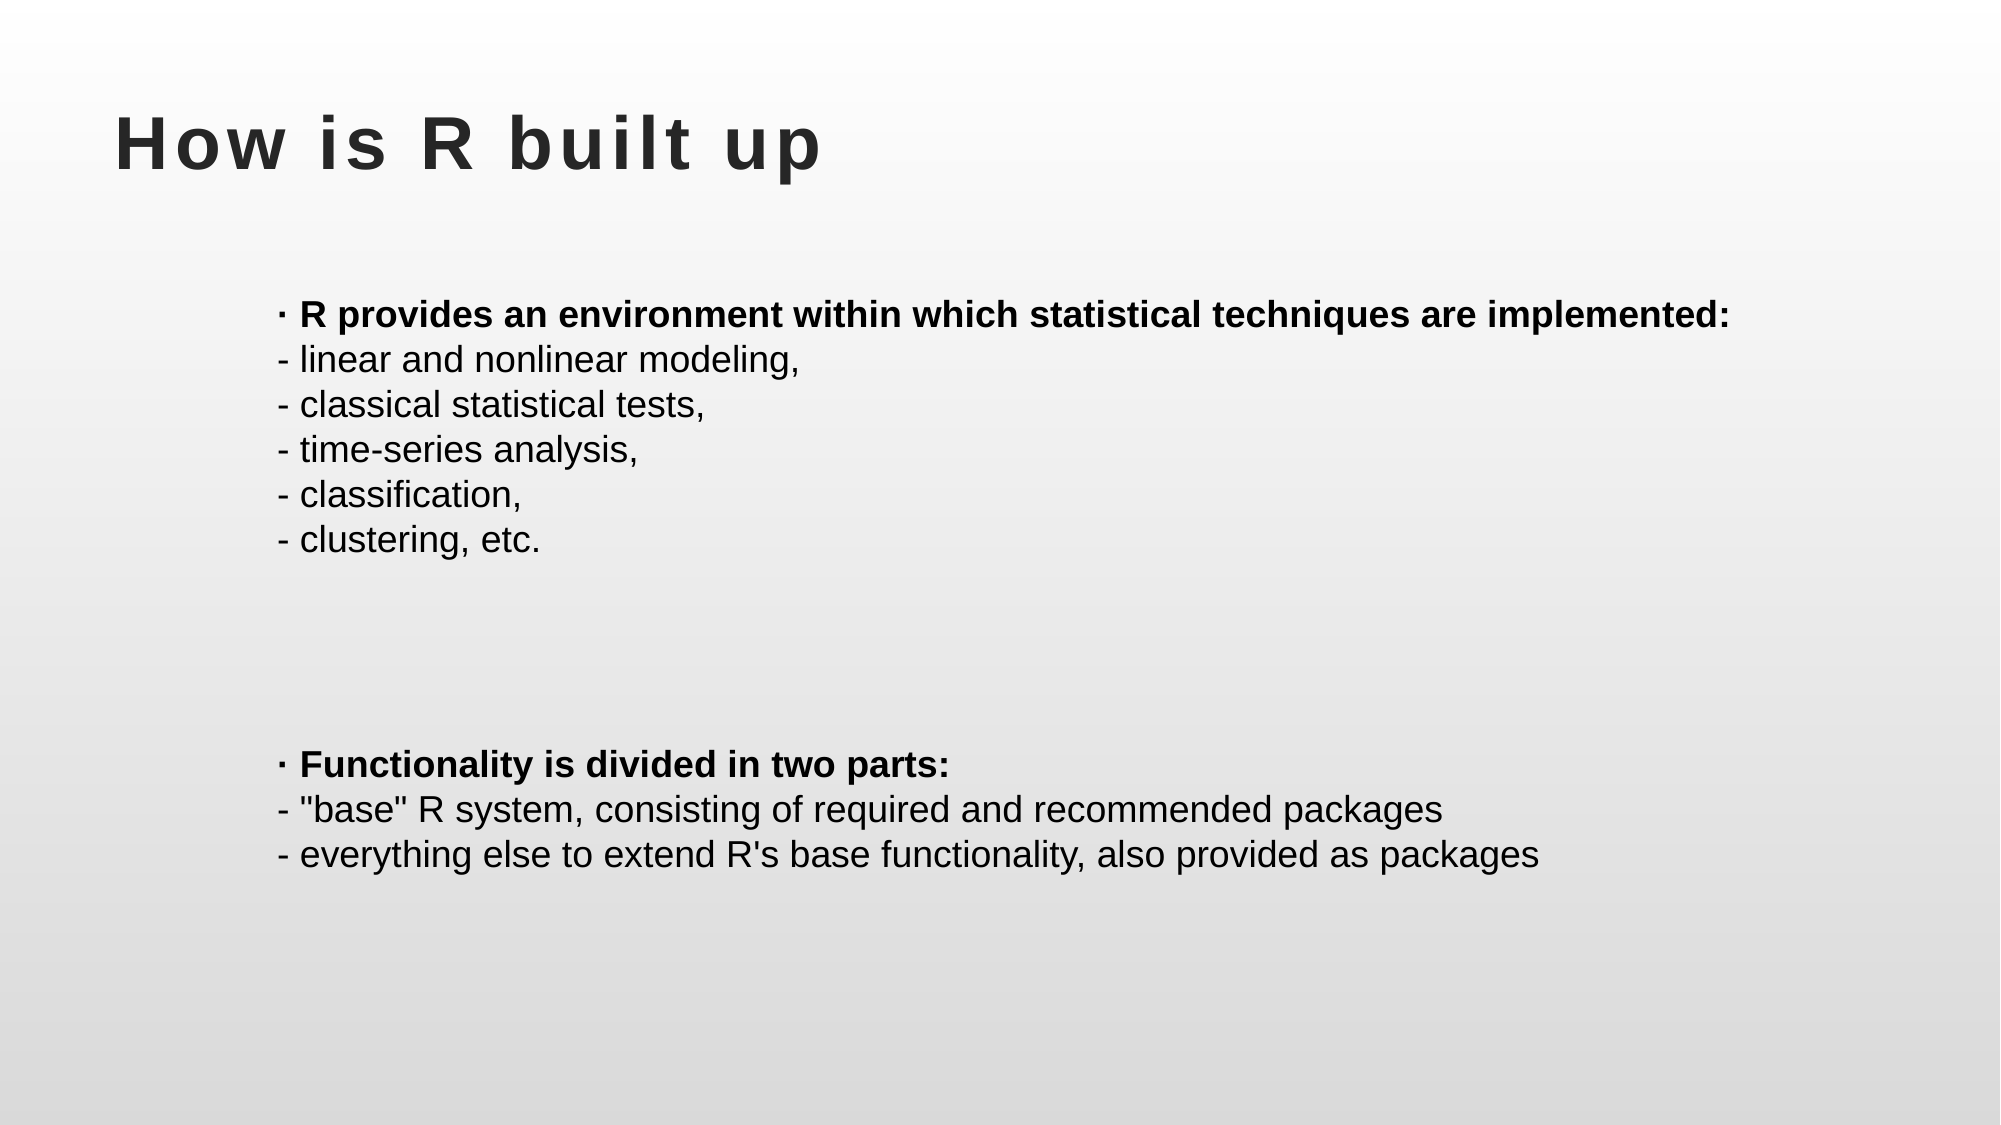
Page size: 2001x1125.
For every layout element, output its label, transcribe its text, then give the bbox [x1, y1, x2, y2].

title How is R built up [99, 45, 1900, 233]
text_box · R provides an environment within which statistical techniques are implemented: - linear and nonlinear modeling, - classical statistical tests, - time-series analysis, - classification, - clustering, etc. · Functionality is divided in two parts: - "base" R system, consisting of required and recommended packages - everything else to extend R's base functionality, also provided as packages [262, 282, 1780, 883]
